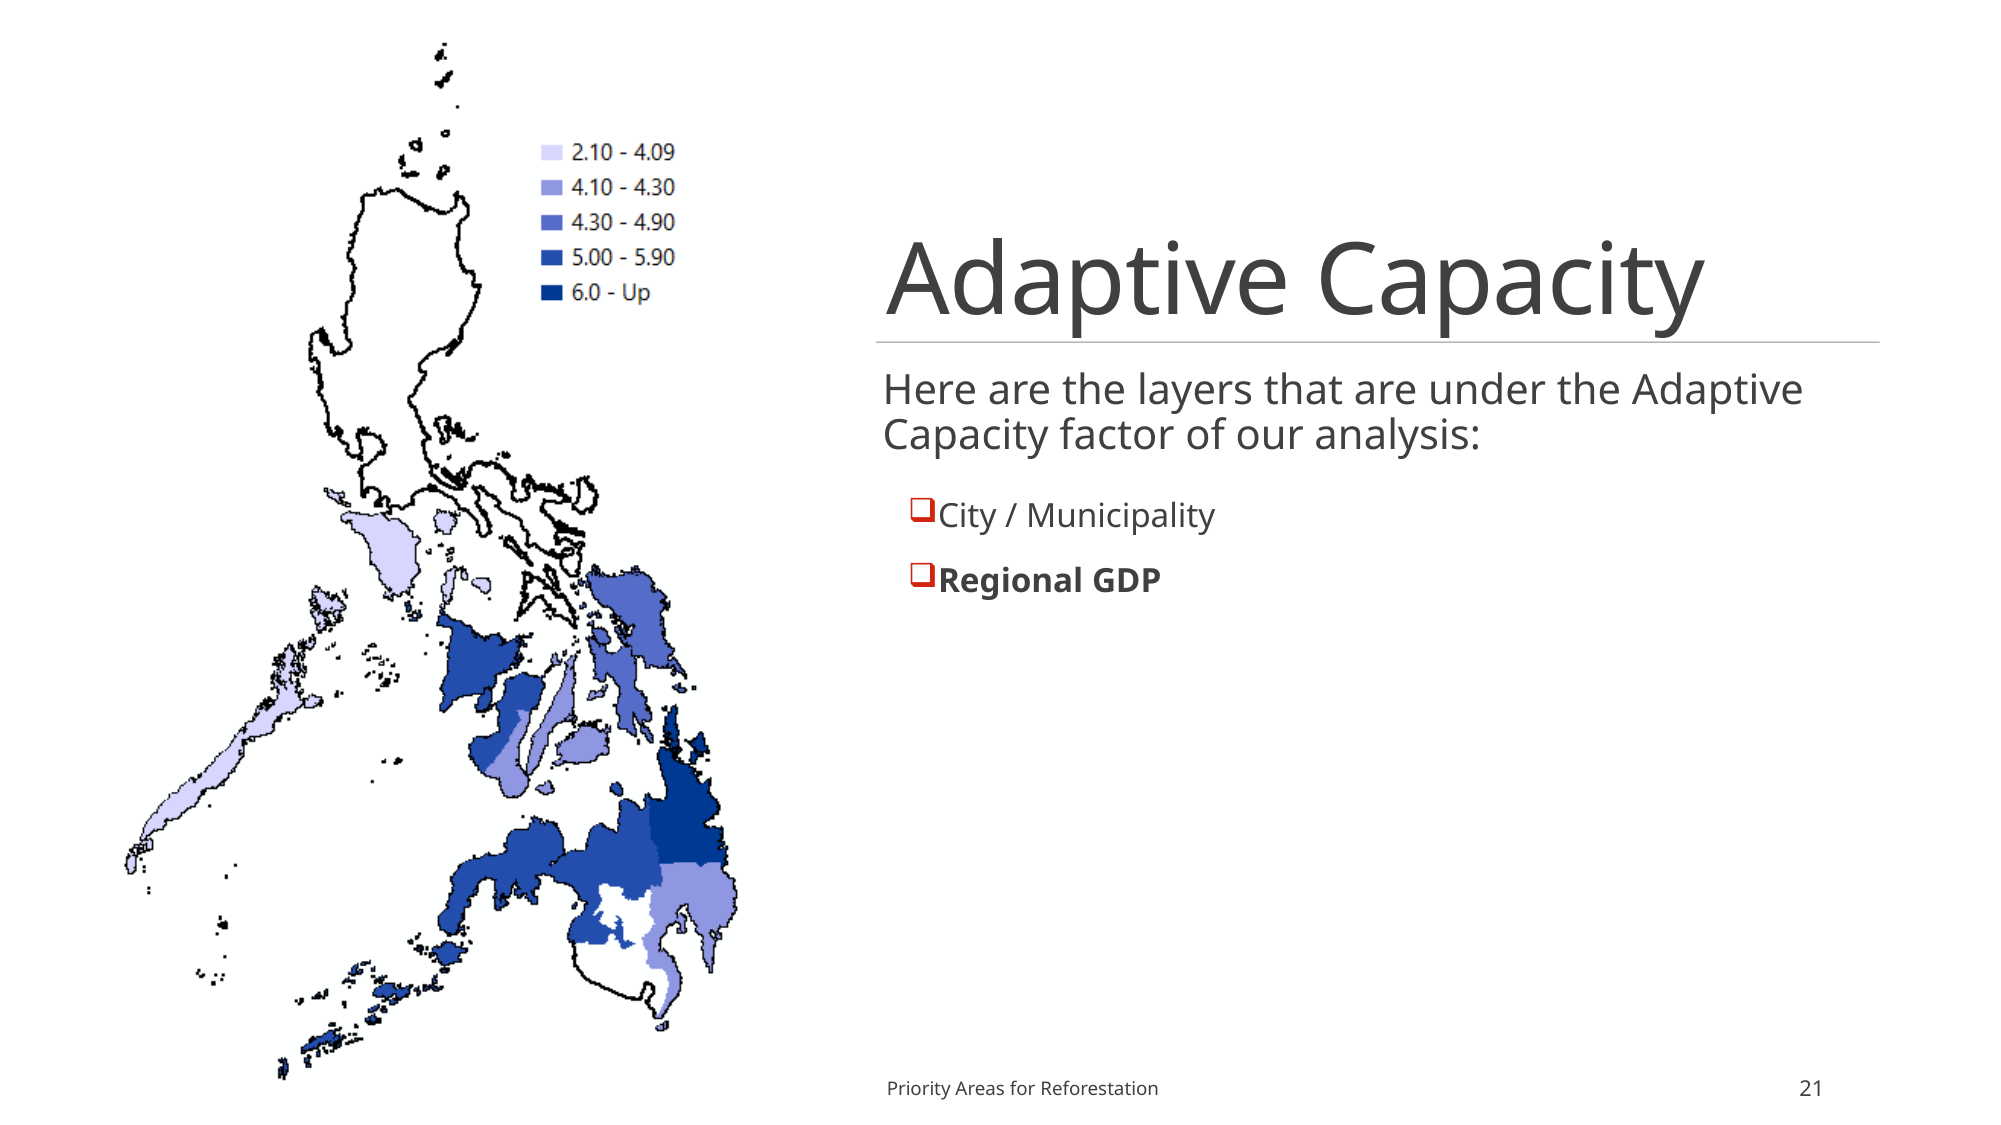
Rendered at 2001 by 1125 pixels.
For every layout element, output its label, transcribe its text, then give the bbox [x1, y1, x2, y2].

footer Priority Areas for Reforestation [885, 1057, 1486, 1118]
text_box City / Municipality [908, 491, 1410, 556]
text_box [883, 0, 2000, 1040]
title Adaptive Capacity [885, 104, 1895, 343]
text_box [885, 1040, 2000, 1125]
text_box Regional GDP [908, 556, 1410, 622]
list Here are the layers that are under the Adaptive Capacity factor of our analysis: [885, 360, 1895, 480]
slide_number 21 [1624, 1059, 1840, 1120]
picture [0, 0, 877, 1125]
